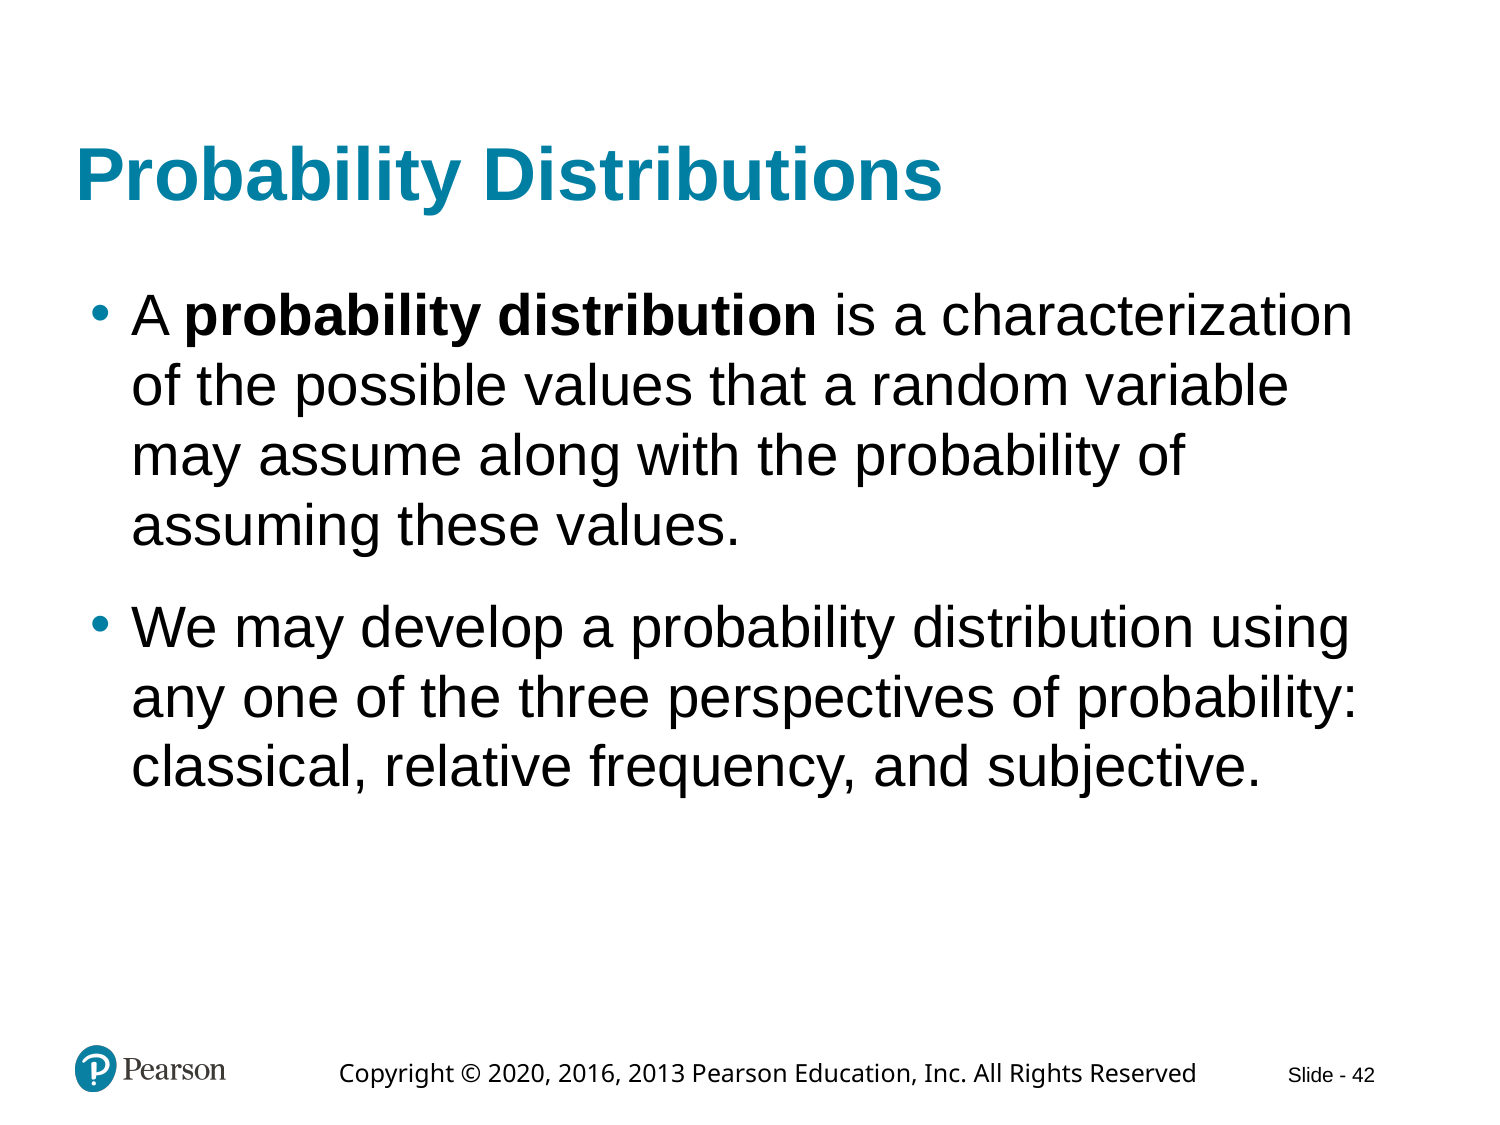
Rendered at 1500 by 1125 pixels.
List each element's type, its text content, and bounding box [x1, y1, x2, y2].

picture [83, 1054, 109, 1079]
picture [101, 1045, 226, 1092]
picture [75, 1078, 86, 1092]
list A probability distribution is a characterization of the possible values that a random variable may assume along with the probability of assuming these values. We may develop a probability distribution using any one of the three perspectives of probability: classical, relative frequency, and subjective. [75, 262, 1425, 846]
title Probability Distributions [75, 35, 1425, 216]
picture [75, 1045, 90, 1061]
